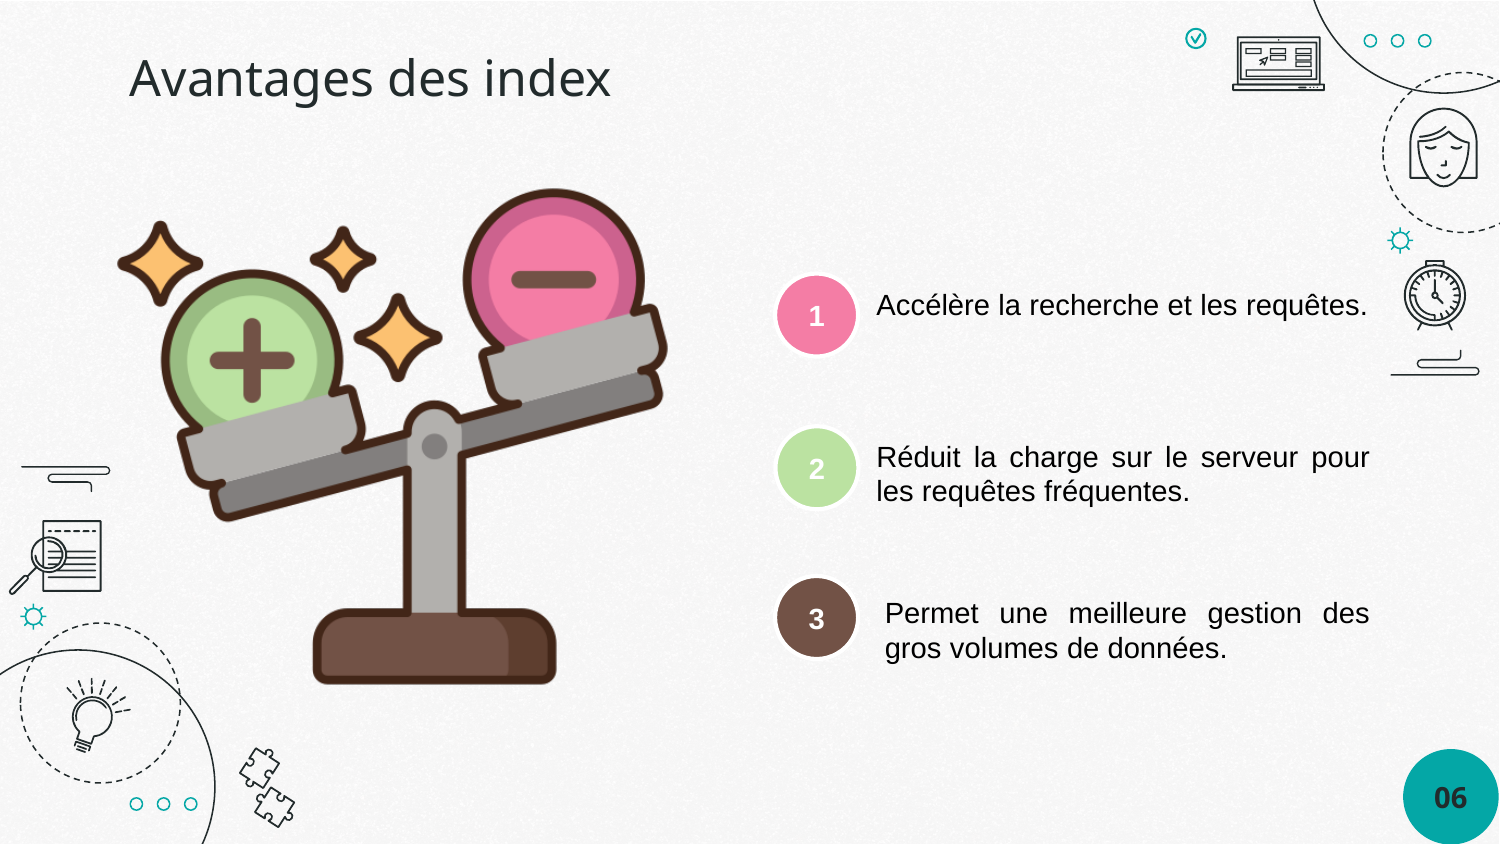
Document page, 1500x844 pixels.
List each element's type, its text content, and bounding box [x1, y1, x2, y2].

text_box Réduit la charge sur le serveur pour les requêtes fréquentes. [861, 430, 1386, 516]
text_box 2 [773, 424, 861, 512]
text_box Accélère la recherche et les requêtes. [861, 278, 1386, 329]
text_box 06 [1403, 749, 1498, 844]
picture [114, 158, 671, 715]
text_box Permet une meilleure gestion des gros volumes de données. [870, 586, 1386, 672]
text_box 3 [772, 573, 861, 662]
text_box Avantages des index [114, 31, 1498, 148]
text_box 1 [772, 271, 861, 359]
